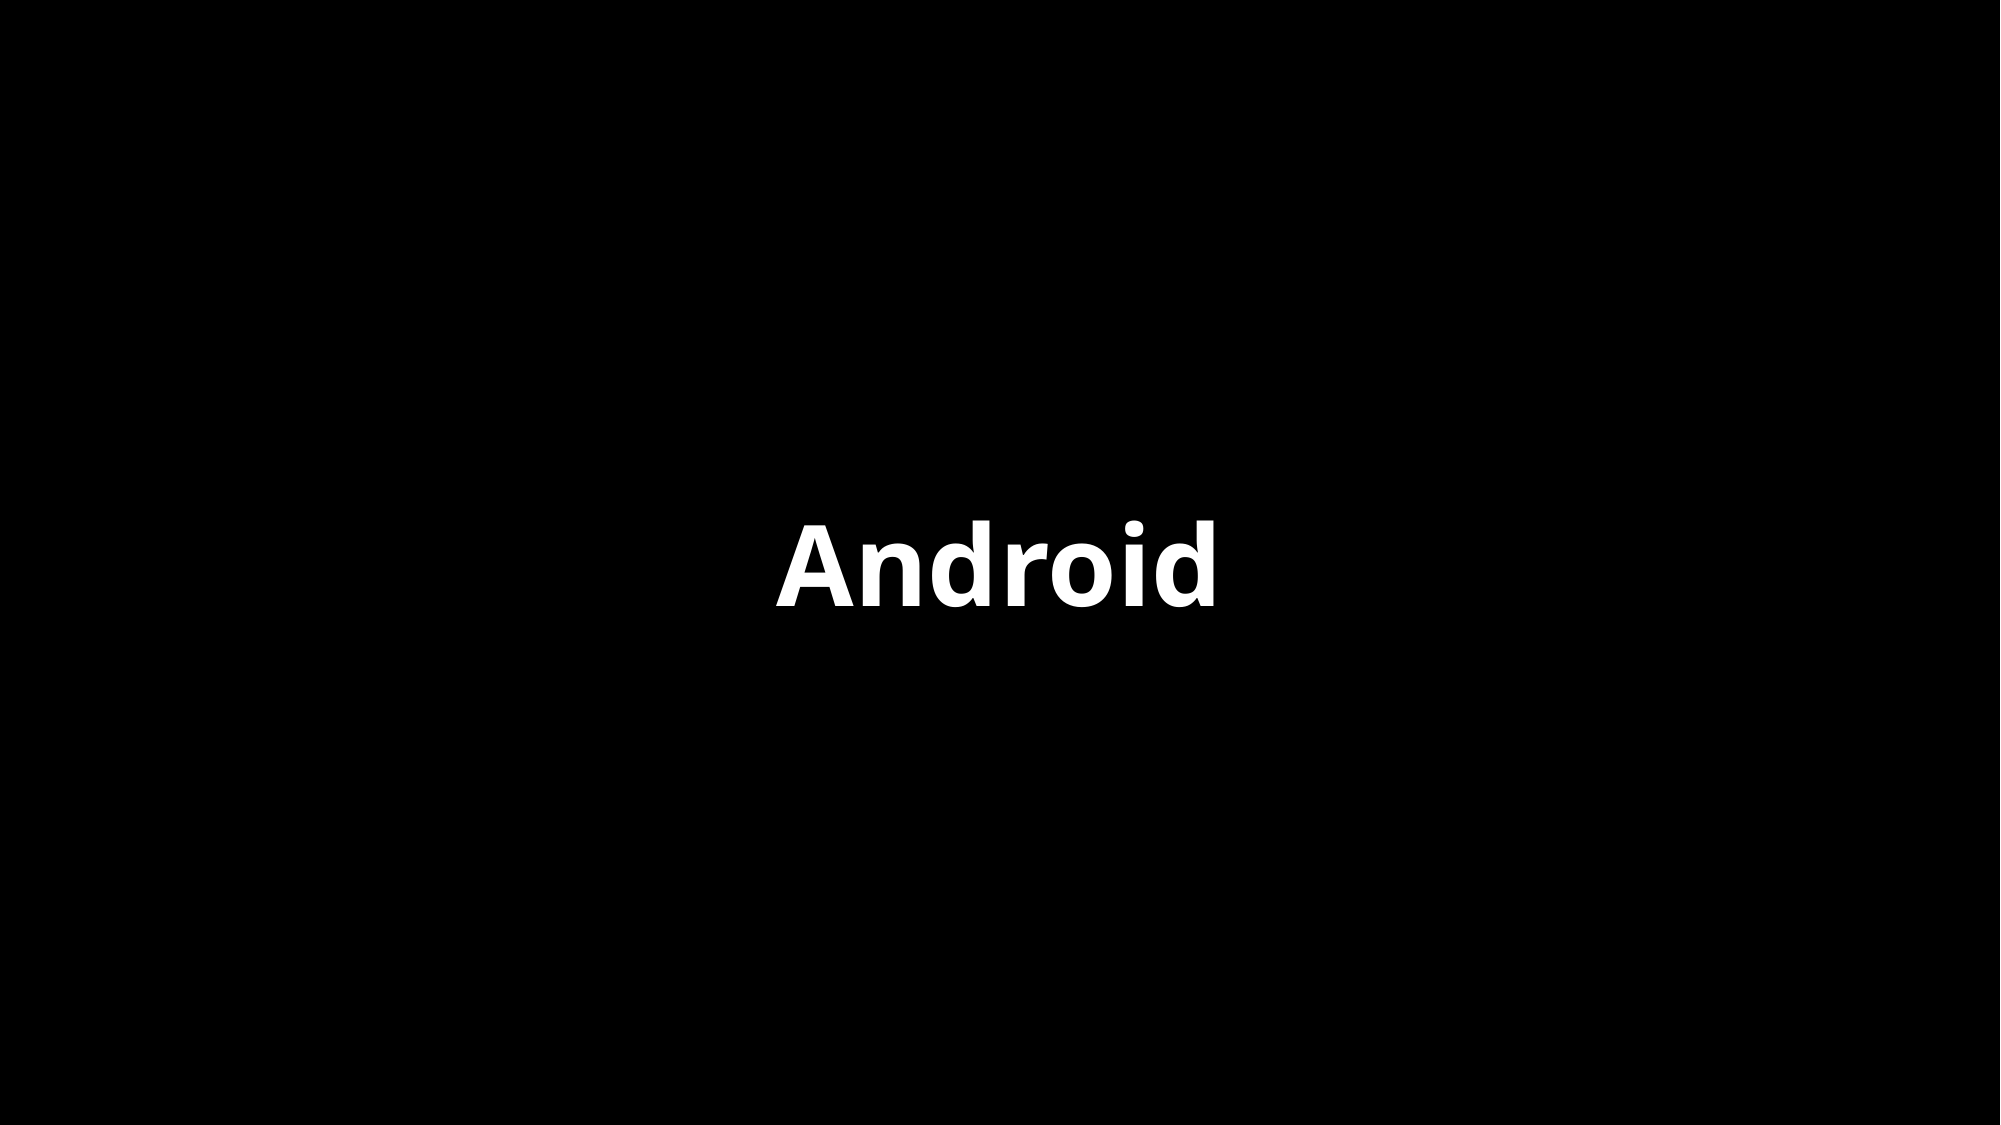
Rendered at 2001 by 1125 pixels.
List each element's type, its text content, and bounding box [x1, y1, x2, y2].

text_box Android [704, 486, 1296, 637]
